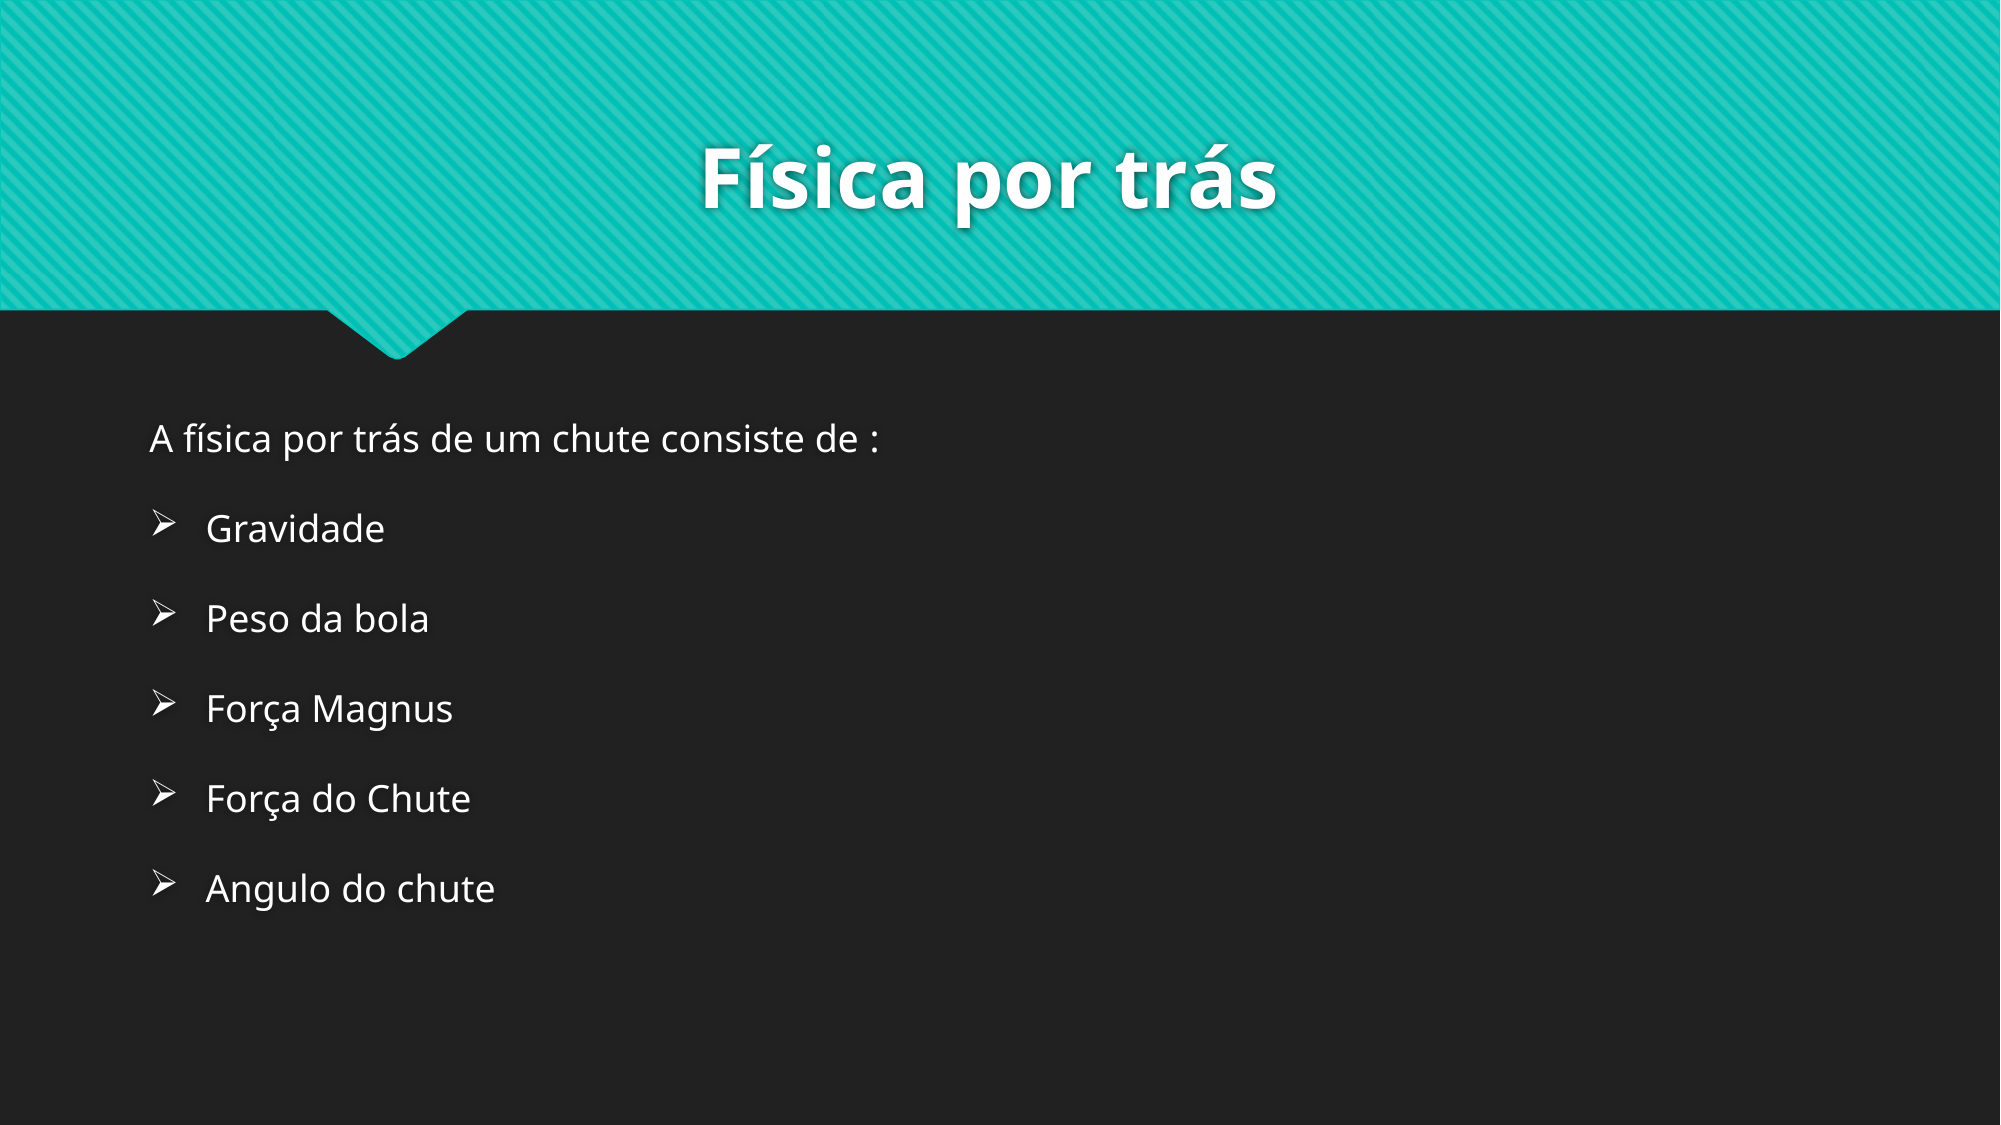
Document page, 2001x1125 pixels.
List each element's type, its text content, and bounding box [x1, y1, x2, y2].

title Física por trás [132, 73, 1868, 233]
list A física por trás de um chute consiste de : Gravidade Peso da bola Força Magnus Força do Chute Angulo do chute [134, 364, 1866, 962]
